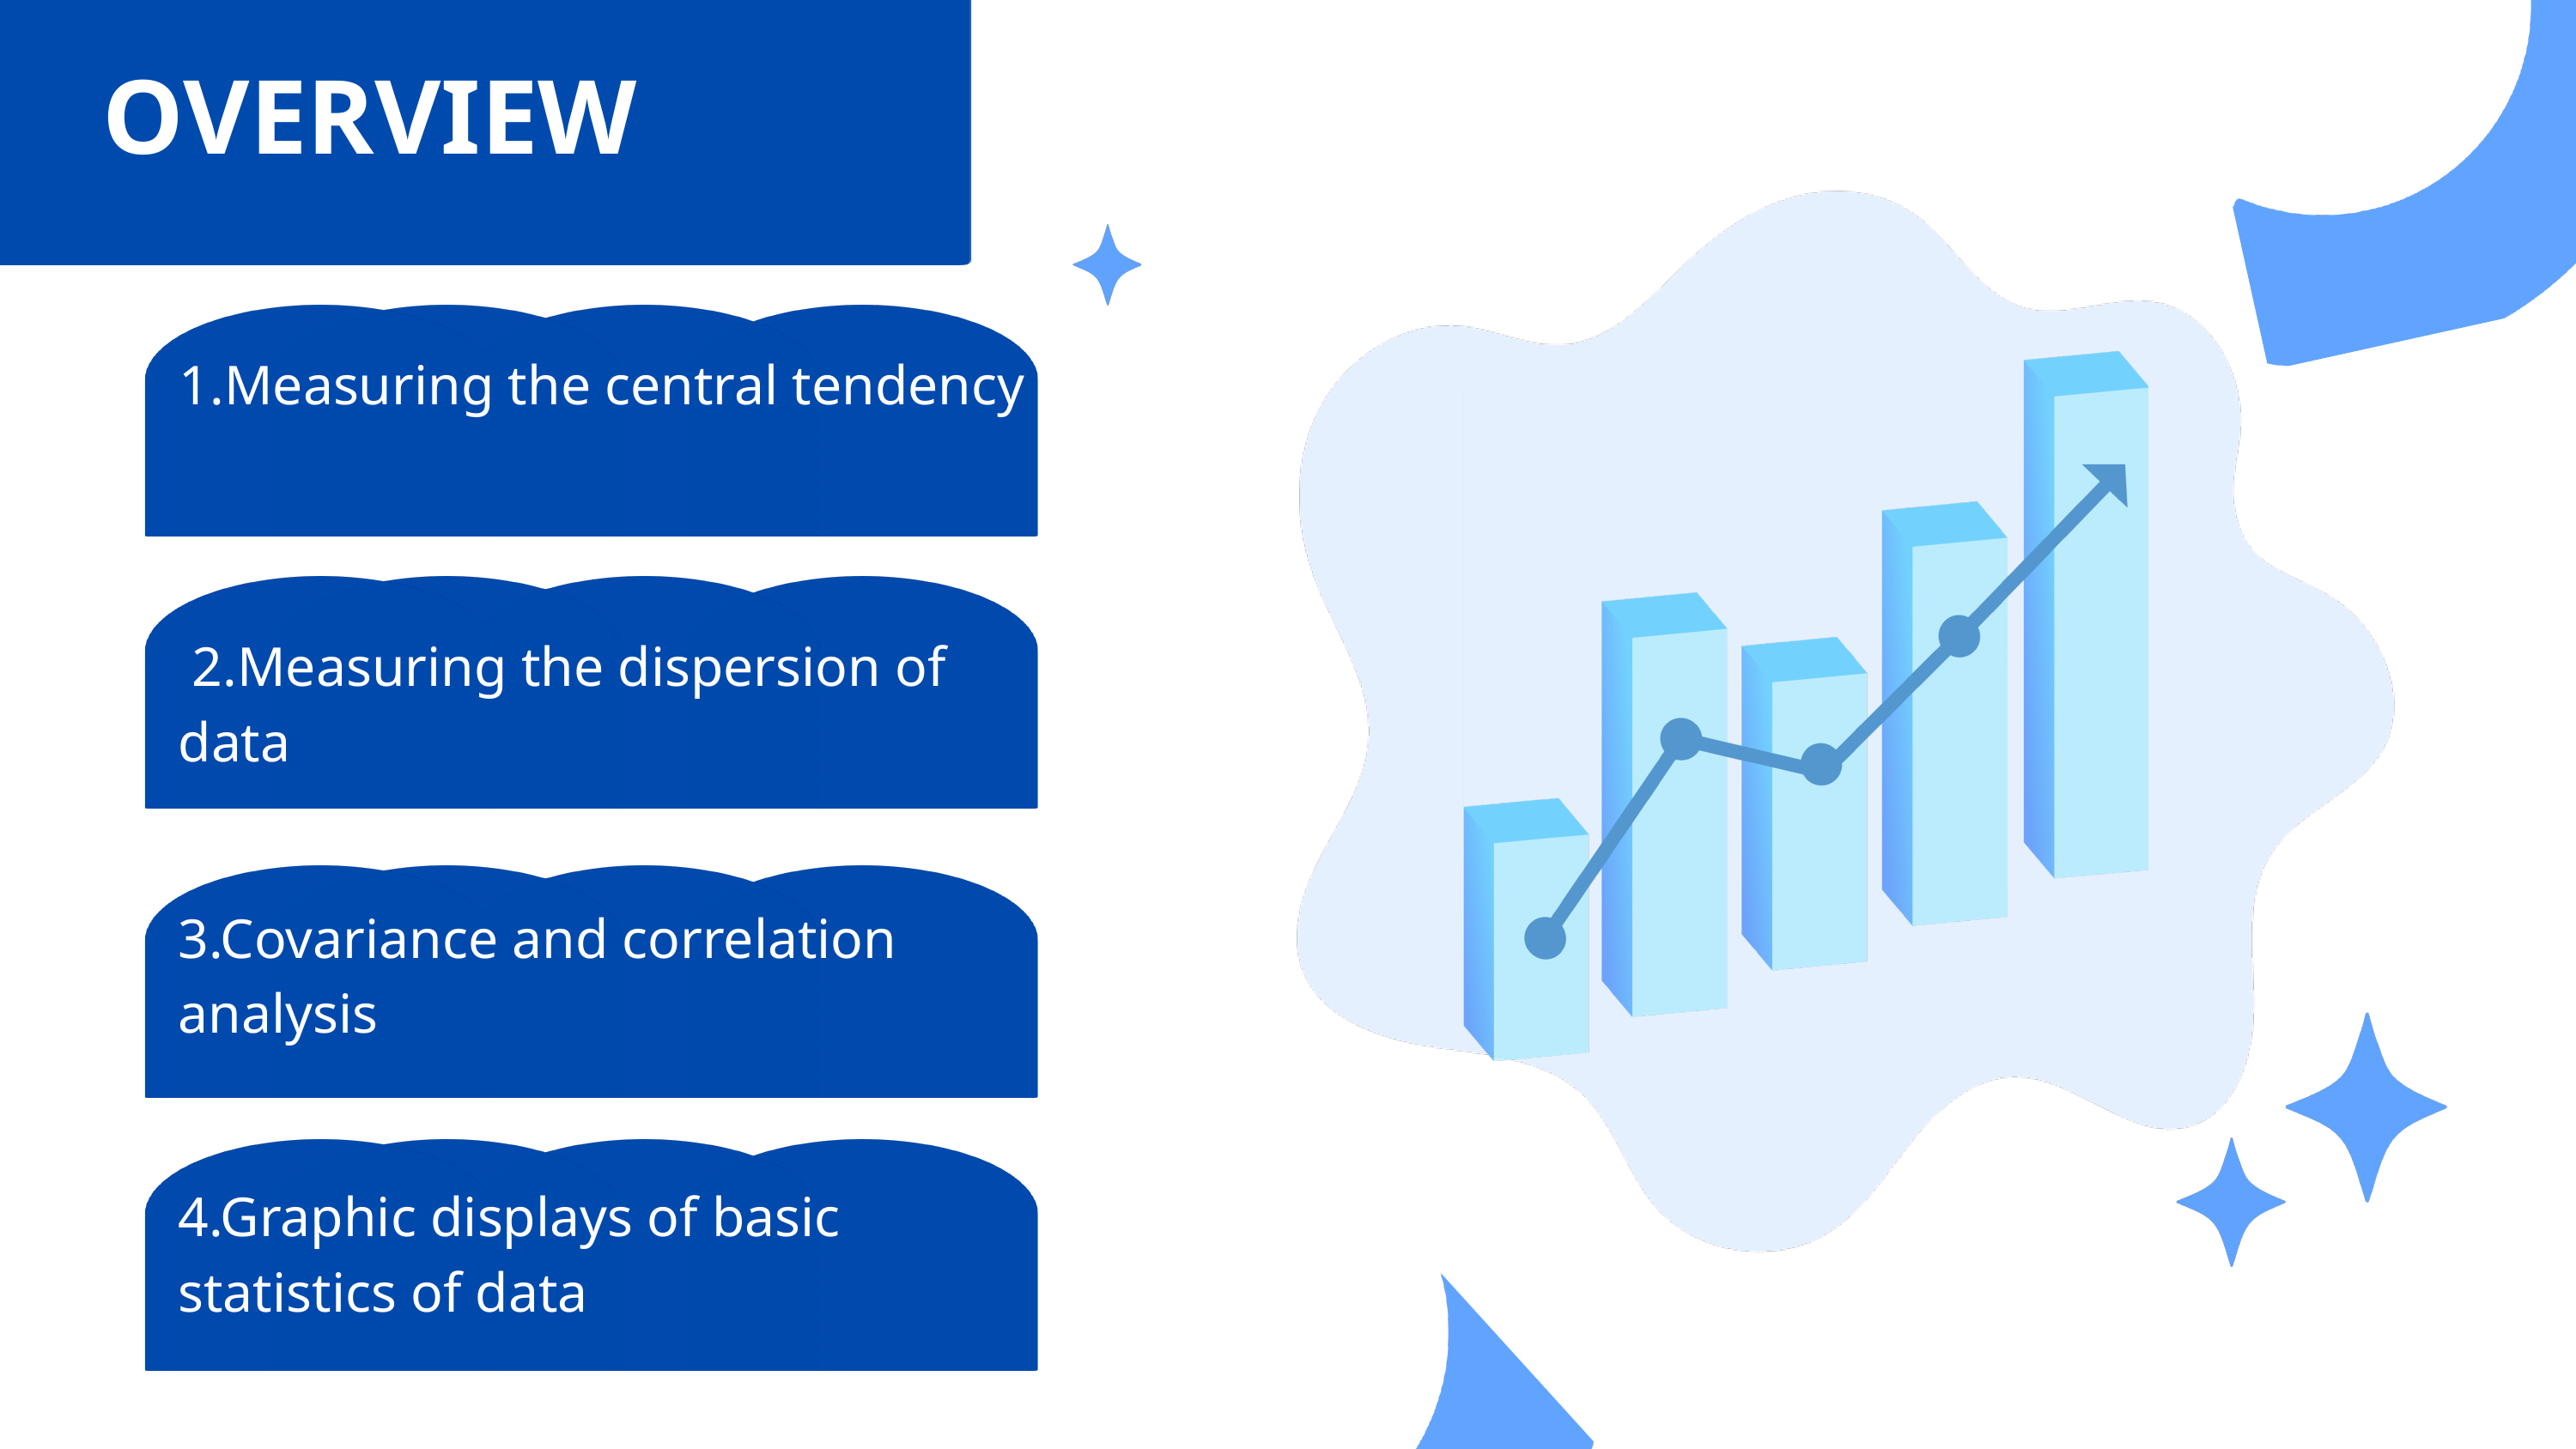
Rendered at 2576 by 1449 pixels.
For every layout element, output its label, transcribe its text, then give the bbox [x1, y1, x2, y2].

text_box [144, 576, 1039, 809]
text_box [144, 1138, 1039, 1371]
text_box [0, 0, 972, 265]
text_box OVERVIEW [102, 78, 894, 175]
text_box [1287, 186, 2409, 1267]
text_box [2186, 0, 2576, 371]
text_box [144, 305, 1039, 537]
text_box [2176, 1011, 2448, 1267]
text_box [144, 865, 1039, 1098]
text_box [1463, 351, 2149, 1061]
text_box [1072, 224, 1142, 306]
text_box [1072, 1179, 1601, 1449]
